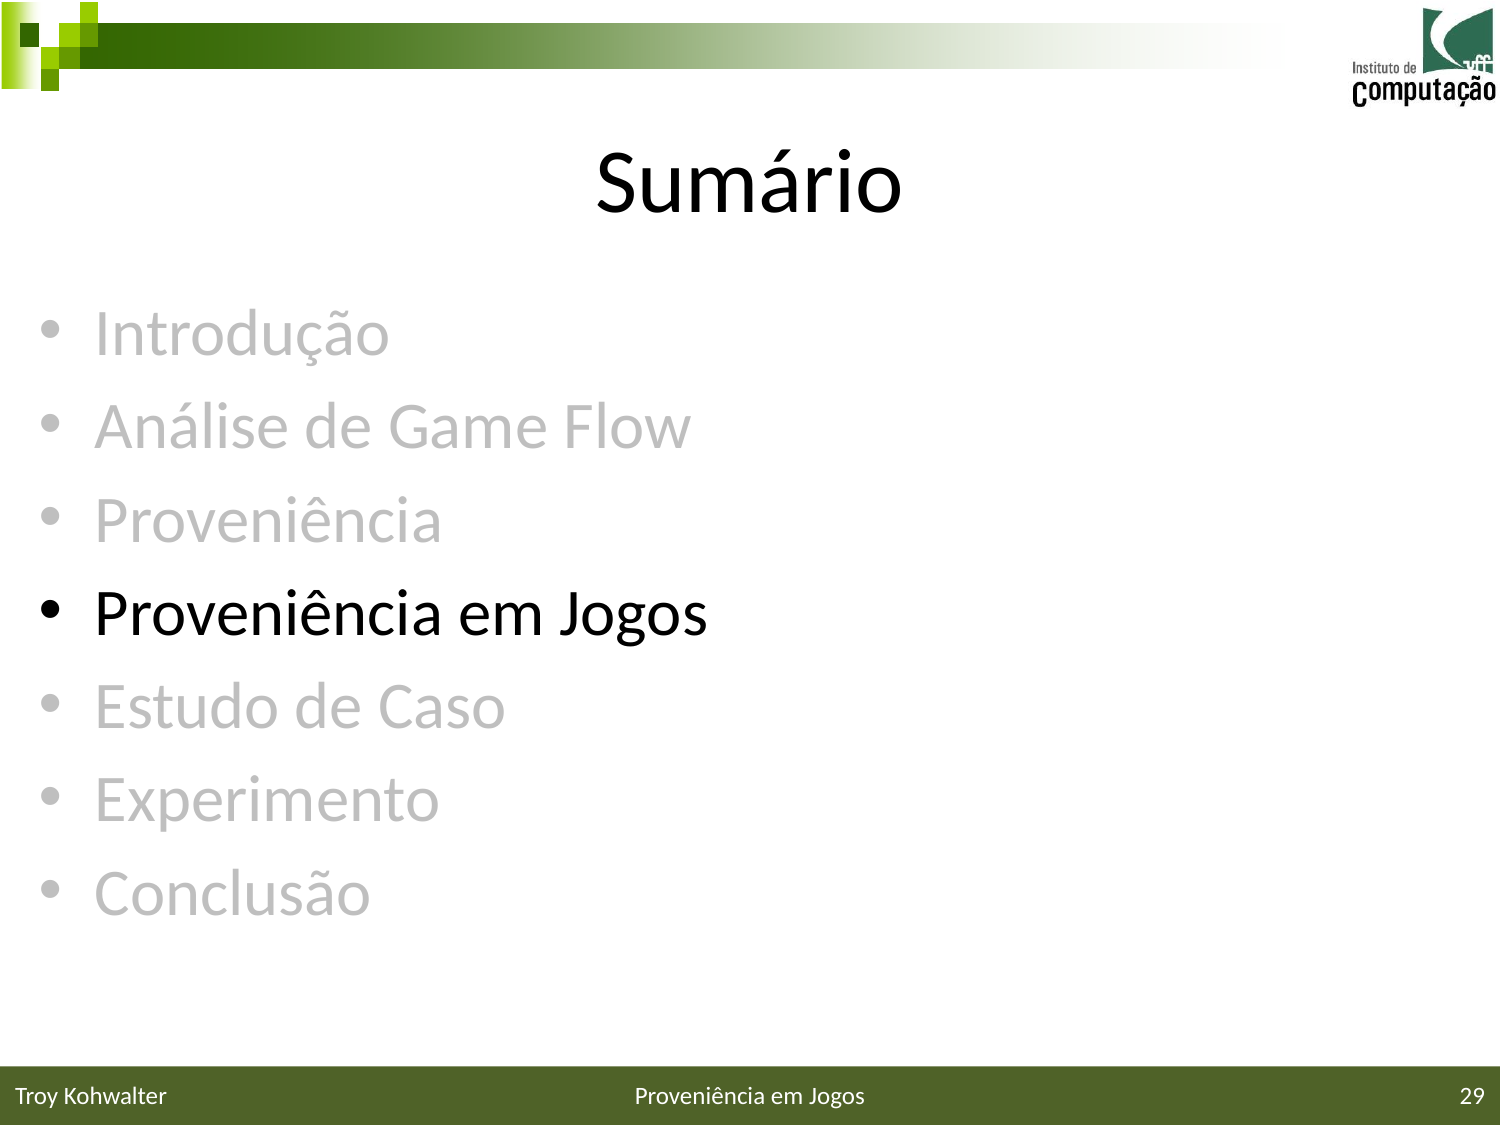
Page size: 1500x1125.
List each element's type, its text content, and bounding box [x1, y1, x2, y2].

slide_number 29 [1149, 1065, 1500, 1125]
title Sumário [75, 82, 1425, 270]
slide_number Troy Kohwalter [0, 1065, 350, 1125]
list Introdução Análise de Game Flow Proveniência Proveniência em Jogos Estudo de Caso Experimento Conclusão [23, 281, 1477, 1055]
footer Proveniência em Jogos [512, 1065, 988, 1125]
